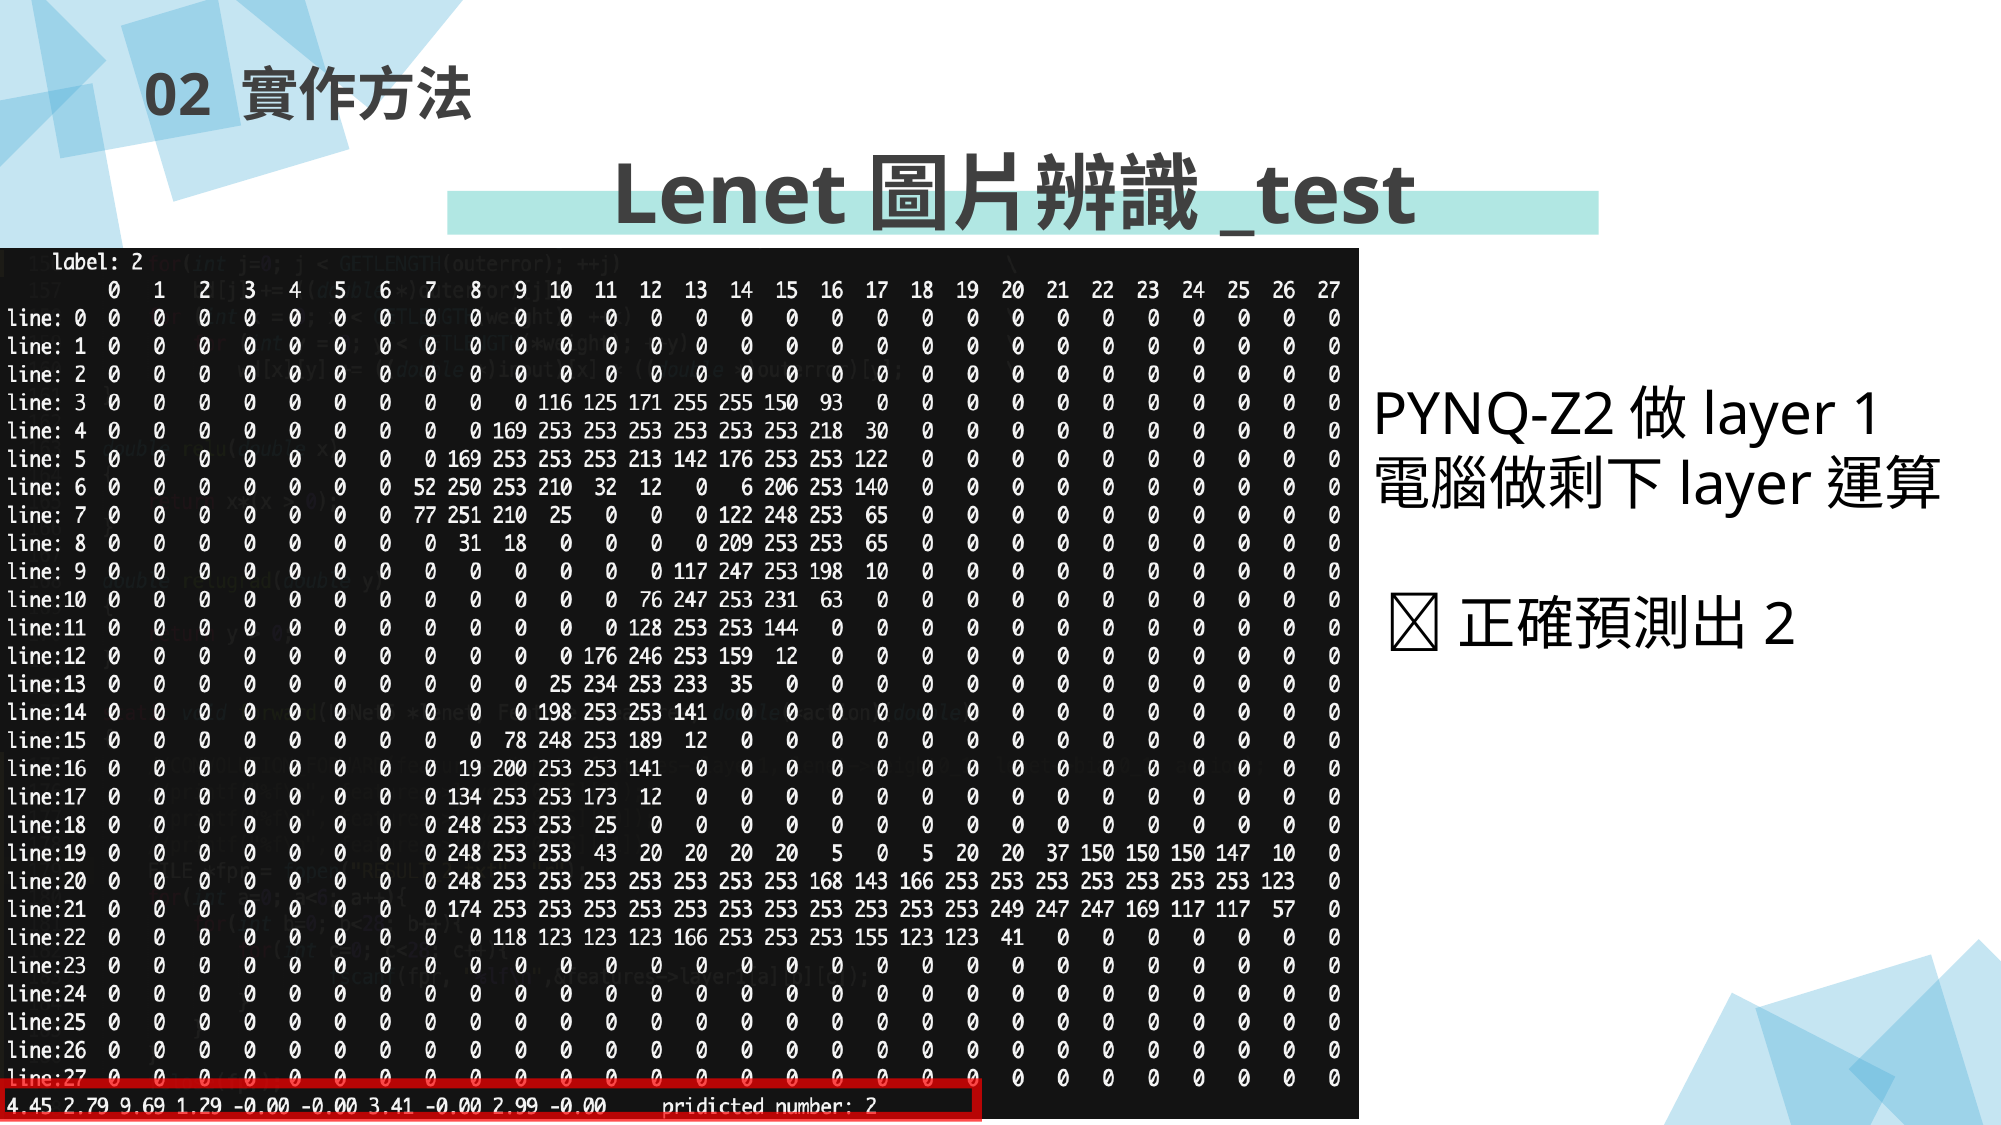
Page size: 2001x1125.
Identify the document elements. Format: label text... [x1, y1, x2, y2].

text_box [1583, 190, 1600, 236]
text_box Lenet圖片辨識_test [447, 132, 1583, 248]
list 02 實作方法 [129, 59, 714, 134]
text_box PYNQ-Z2做layer 1 電腦做剩下layer運算 正確預測出2 [1359, 368, 1971, 664]
picture [0, 248, 1359, 1119]
